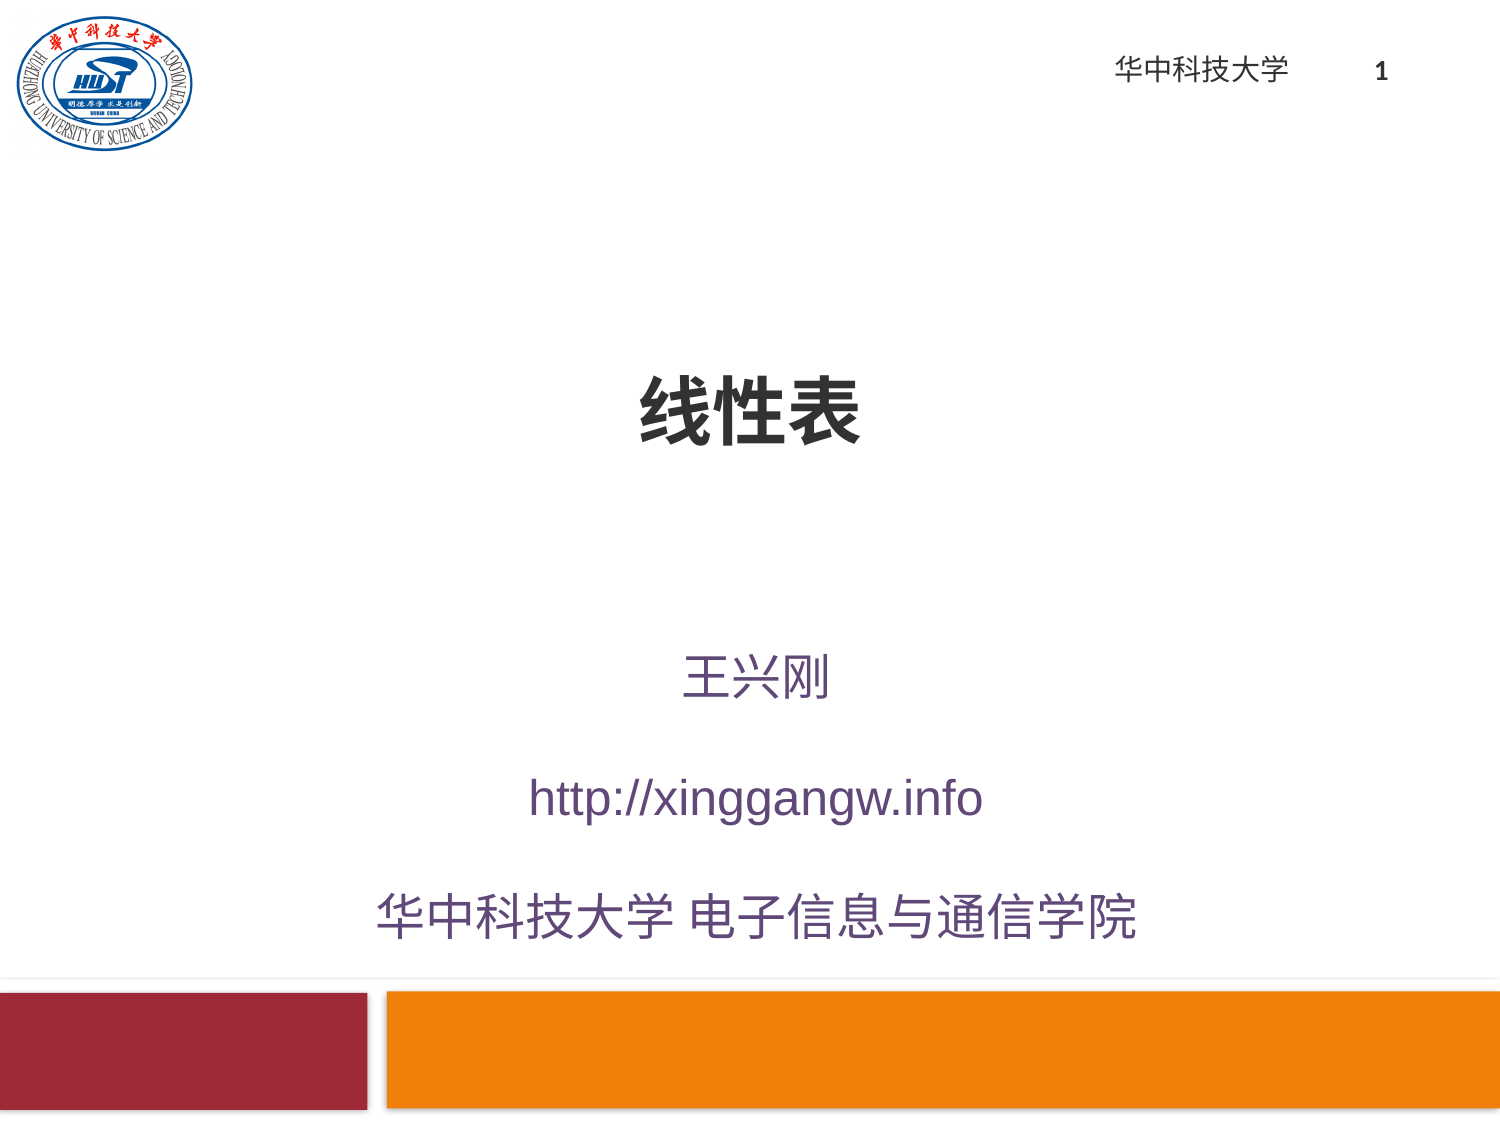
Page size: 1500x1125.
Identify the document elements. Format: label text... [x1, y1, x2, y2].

title 线性表 [0, 323, 1500, 462]
slide_number 1 [1312, 37, 1450, 100]
footer 华中科技大学 [342, 38, 1305, 99]
text_box 王兴刚 http://xinggangw.info 华中科技大学 电子信息与通信学院 [87, 587, 1425, 954]
picture [12, 12, 200, 154]
